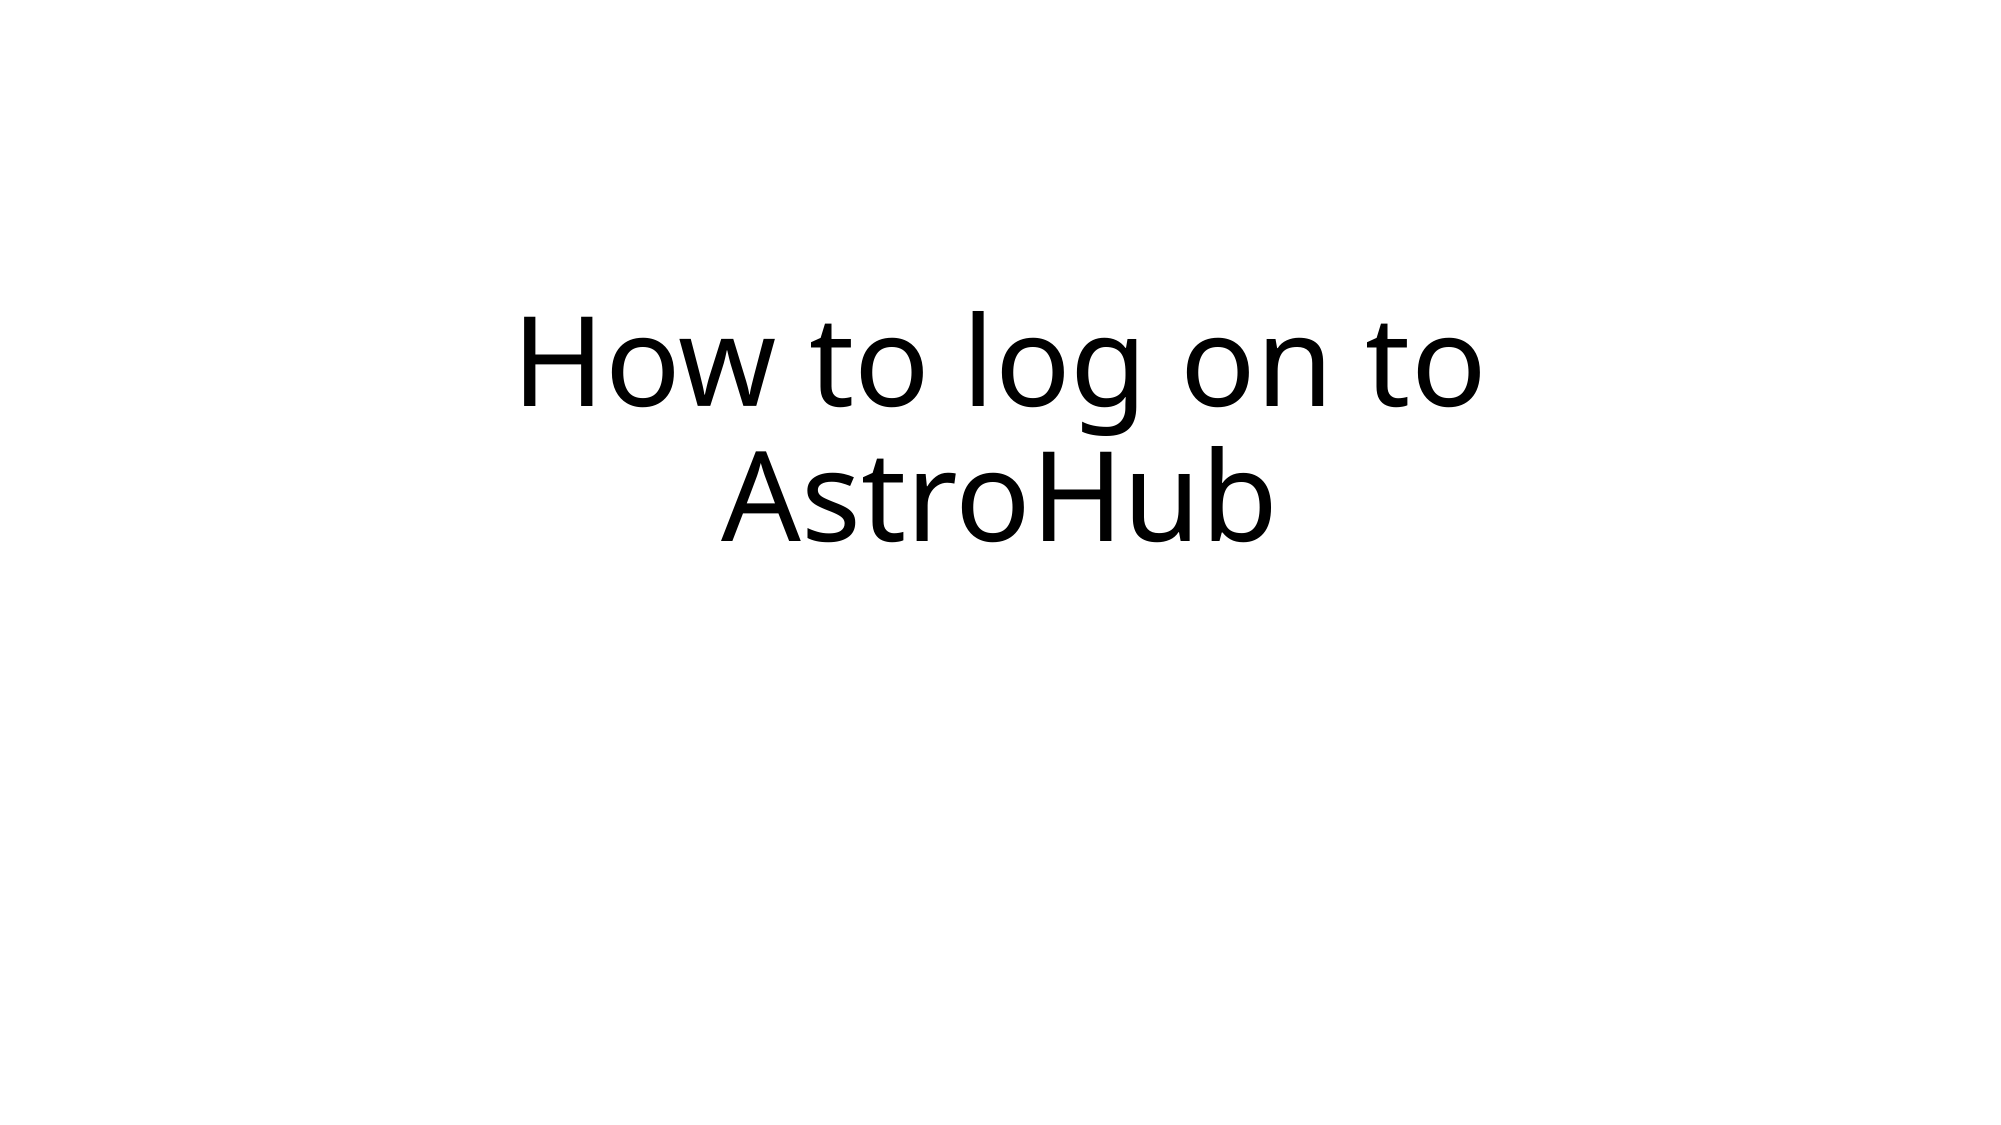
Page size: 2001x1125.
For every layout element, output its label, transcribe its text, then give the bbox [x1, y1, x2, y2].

title How to log on to AstroHub [249, 184, 1750, 576]
